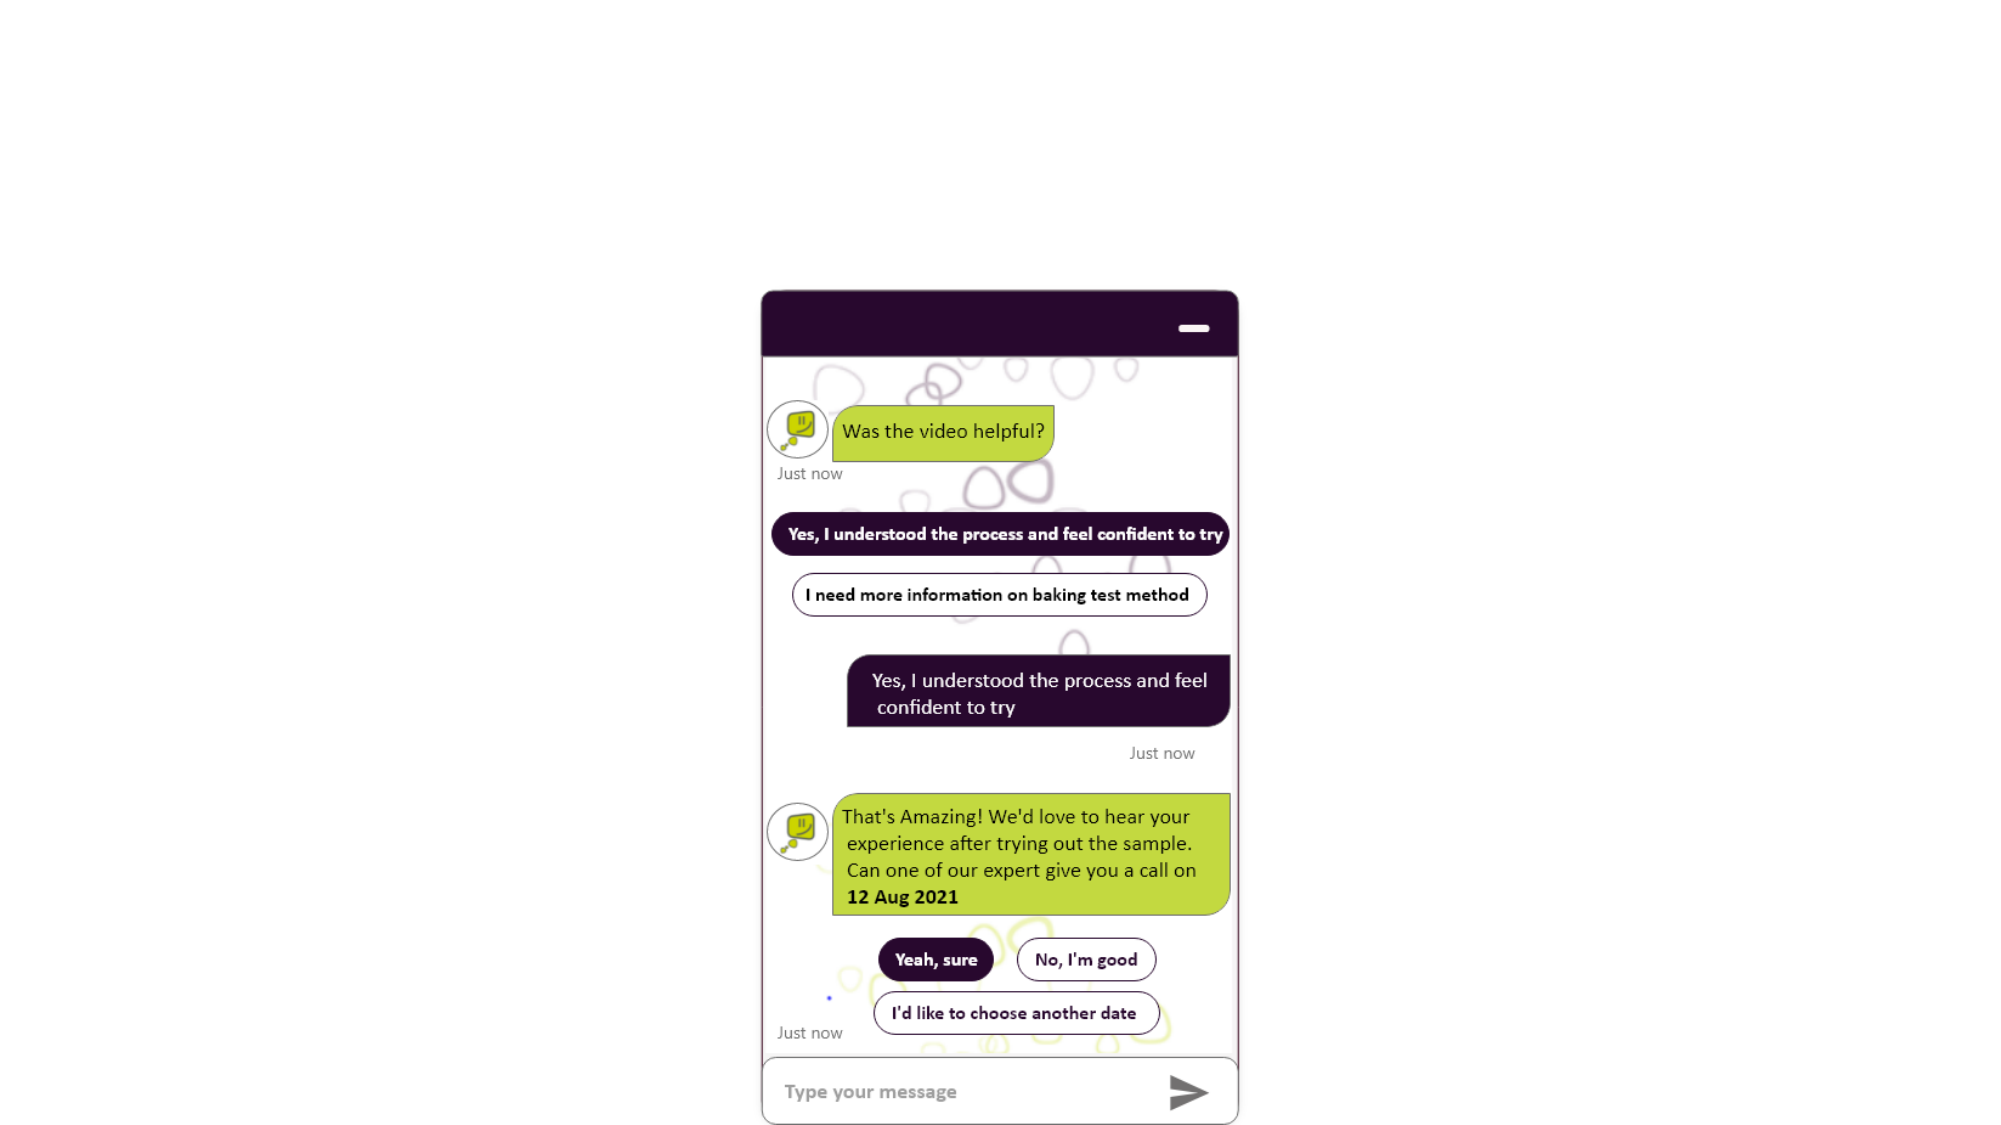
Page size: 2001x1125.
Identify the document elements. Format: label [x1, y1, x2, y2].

picture [739, 0, 1260, 1125]
